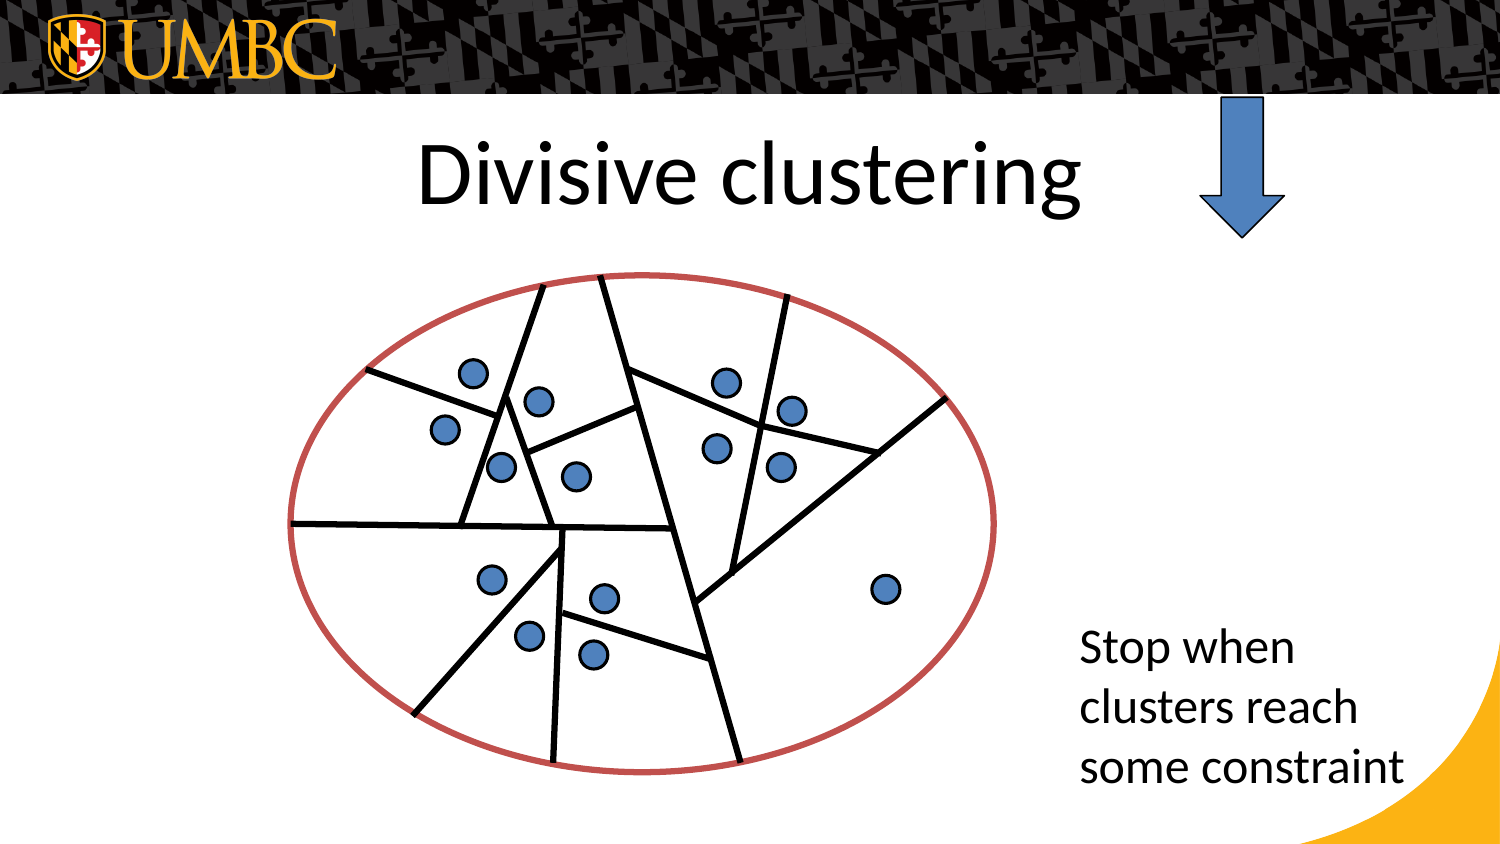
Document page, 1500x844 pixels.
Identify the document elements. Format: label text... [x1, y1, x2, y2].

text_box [627, 368, 760, 426]
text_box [402, 556, 573, 707]
text_box [1200, 97, 1285, 238]
text_box [576, 598, 690, 611]
picture [0, 0, 1500, 94]
text_box Stop when clusters reach some constraint [1064, 605, 1448, 801]
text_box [693, 396, 948, 604]
text_box [370, 286, 539, 367]
picture [1299, 639, 1500, 844]
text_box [759, 425, 882, 454]
text_box [290, 375, 421, 522]
title Divisive clustering [271, 97, 1229, 238]
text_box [379, 364, 624, 450]
text_box [715, 405, 994, 762]
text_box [524, 406, 616, 454]
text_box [618, 406, 901, 464]
text_box [291, 537, 421, 702]
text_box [426, 458, 688, 590]
text_box [604, 275, 783, 393]
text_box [562, 612, 713, 660]
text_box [290, 523, 676, 529]
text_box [463, 439, 596, 487]
text_box [521, 277, 621, 363]
text_box [771, 298, 943, 395]
text_box [419, 668, 737, 773]
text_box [365, 368, 498, 417]
